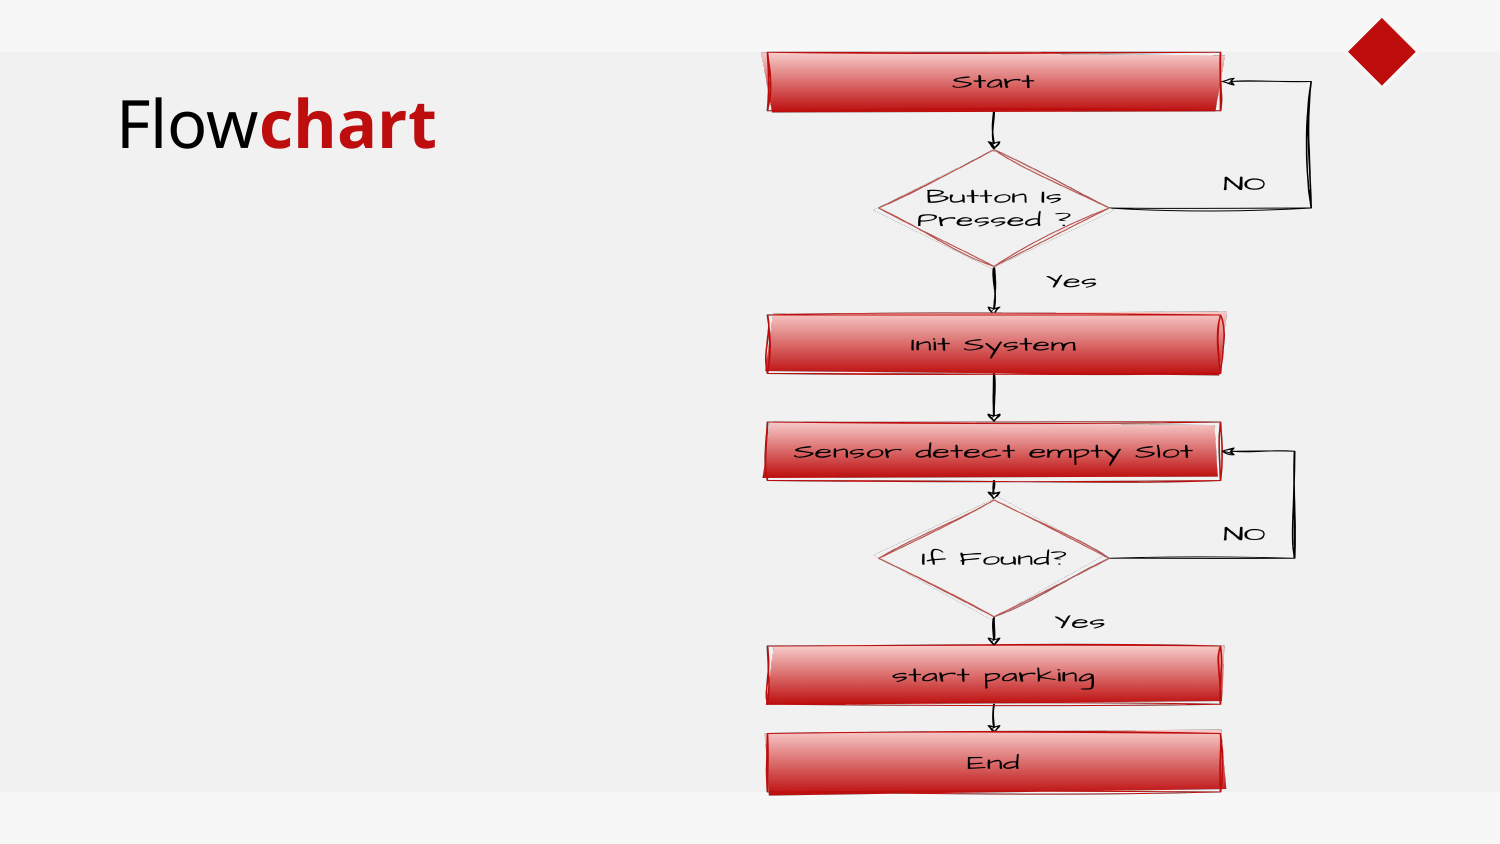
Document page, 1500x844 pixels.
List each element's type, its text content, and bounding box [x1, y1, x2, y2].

title Flowchart [18, 66, 535, 185]
picture [749, 42, 1344, 802]
